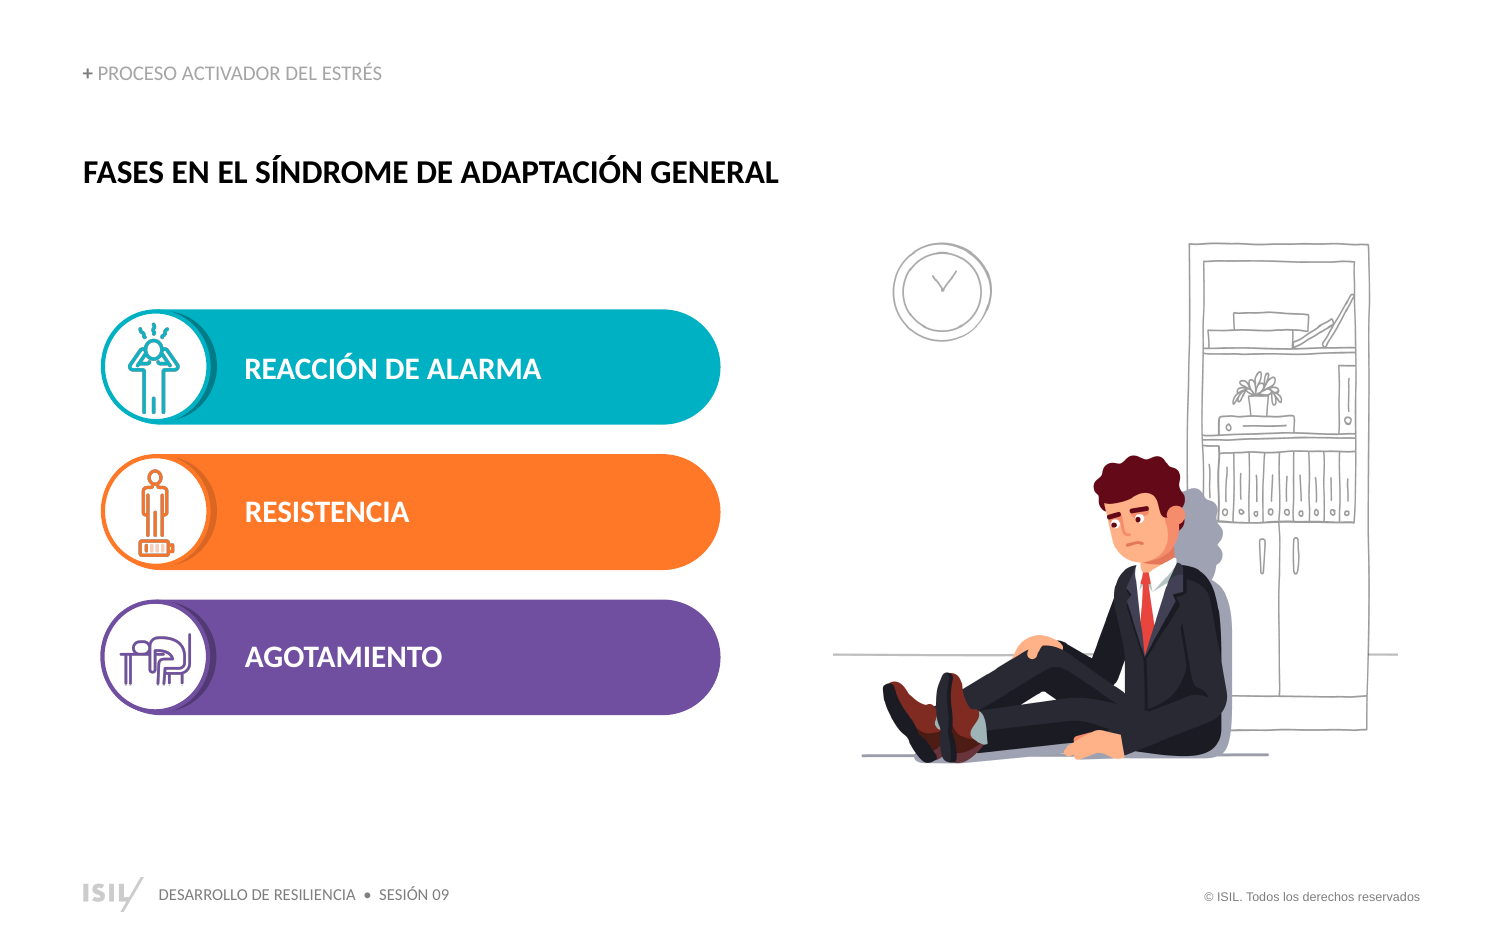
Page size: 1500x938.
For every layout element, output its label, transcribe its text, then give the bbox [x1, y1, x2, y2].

text_box + PROCESO ACTIVADOR DEL ESTRÉS [82, 61, 482, 85]
text_box [165, 456, 217, 565]
picture [125, 321, 183, 416]
picture [832, 204, 1399, 839]
picture [136, 468, 176, 558]
text_box [128, 311, 209, 410]
text_box FASES EN EL SÍNDROME DE ADAPTACIÓN GENERAL [83, 150, 833, 191]
text_box AGOTAMIENTO [116, 599, 721, 716]
picture [118, 632, 193, 687]
text_box REACCIÓN DE ALARMA [140, 309, 721, 425]
text_box [102, 601, 208, 712]
text_box [102, 324, 121, 407]
text_box [161, 601, 217, 712]
text_box RESISTENCIA [140, 454, 721, 571]
text_box [164, 311, 217, 415]
text_box [102, 456, 209, 561]
